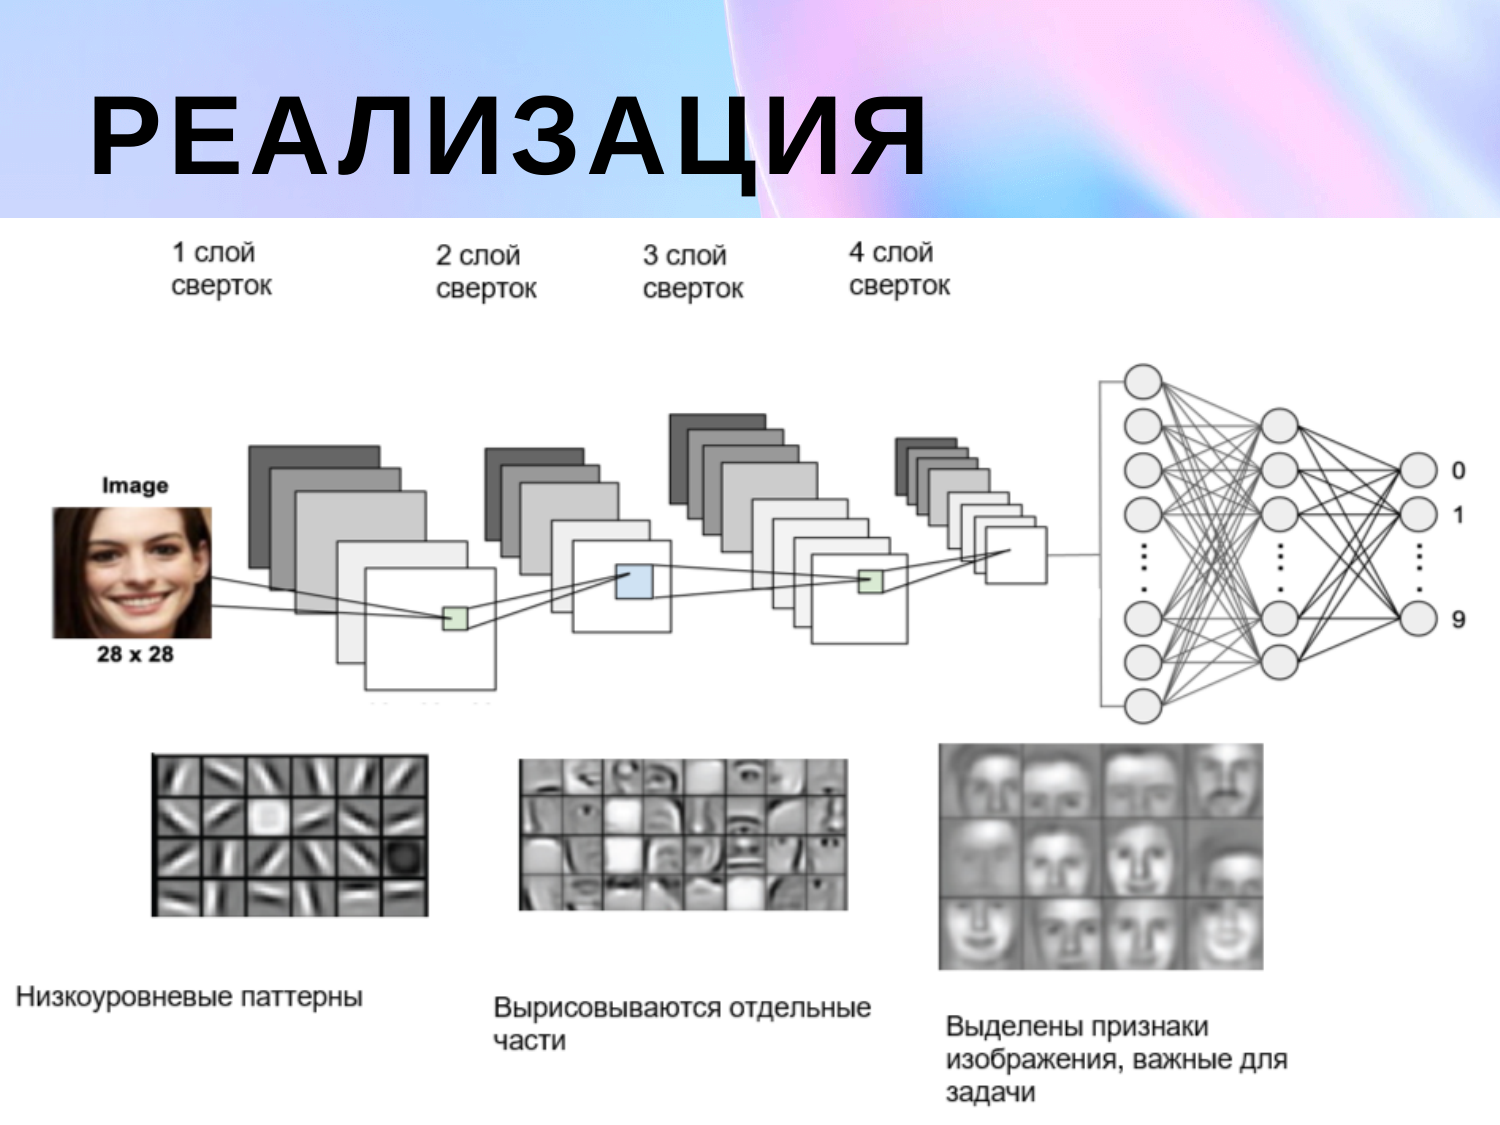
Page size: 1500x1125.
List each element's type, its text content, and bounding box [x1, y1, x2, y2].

text_box РЕАЛИЗАЦИЯ [72, 54, 947, 205]
picture [0, 0, 1500, 1125]
